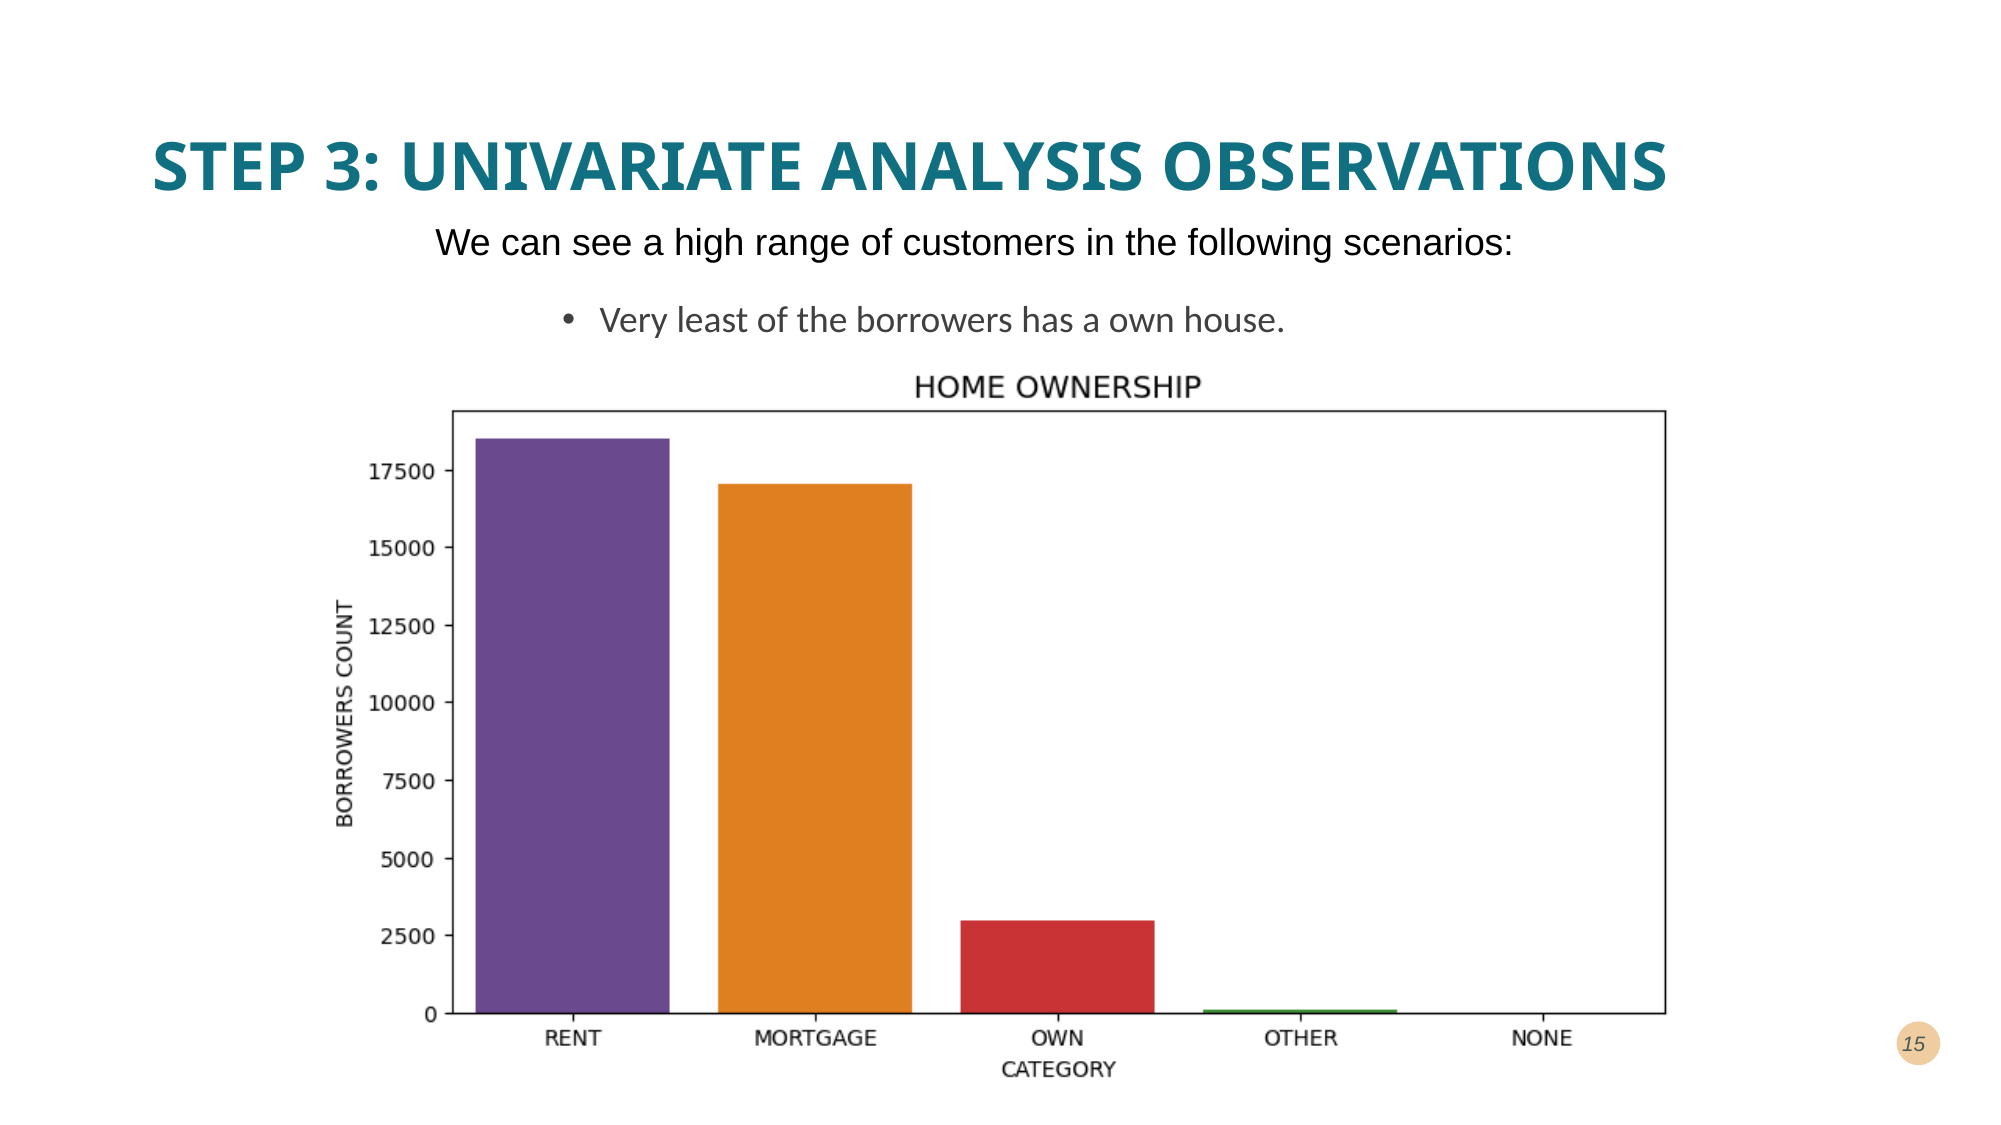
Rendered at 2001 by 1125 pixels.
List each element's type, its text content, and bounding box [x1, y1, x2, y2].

text_box We can see a high range of customers in the following scenarios: [420, 210, 1555, 271]
slide_number 15 [1881, 1012, 1940, 1073]
title STEP 3: UNIVARIATE ANALYSIS OBSERVATIONS [137, 59, 1863, 278]
list Very least of the borrowers has a own house. [547, 292, 1394, 359]
picture [321, 359, 1679, 1096]
